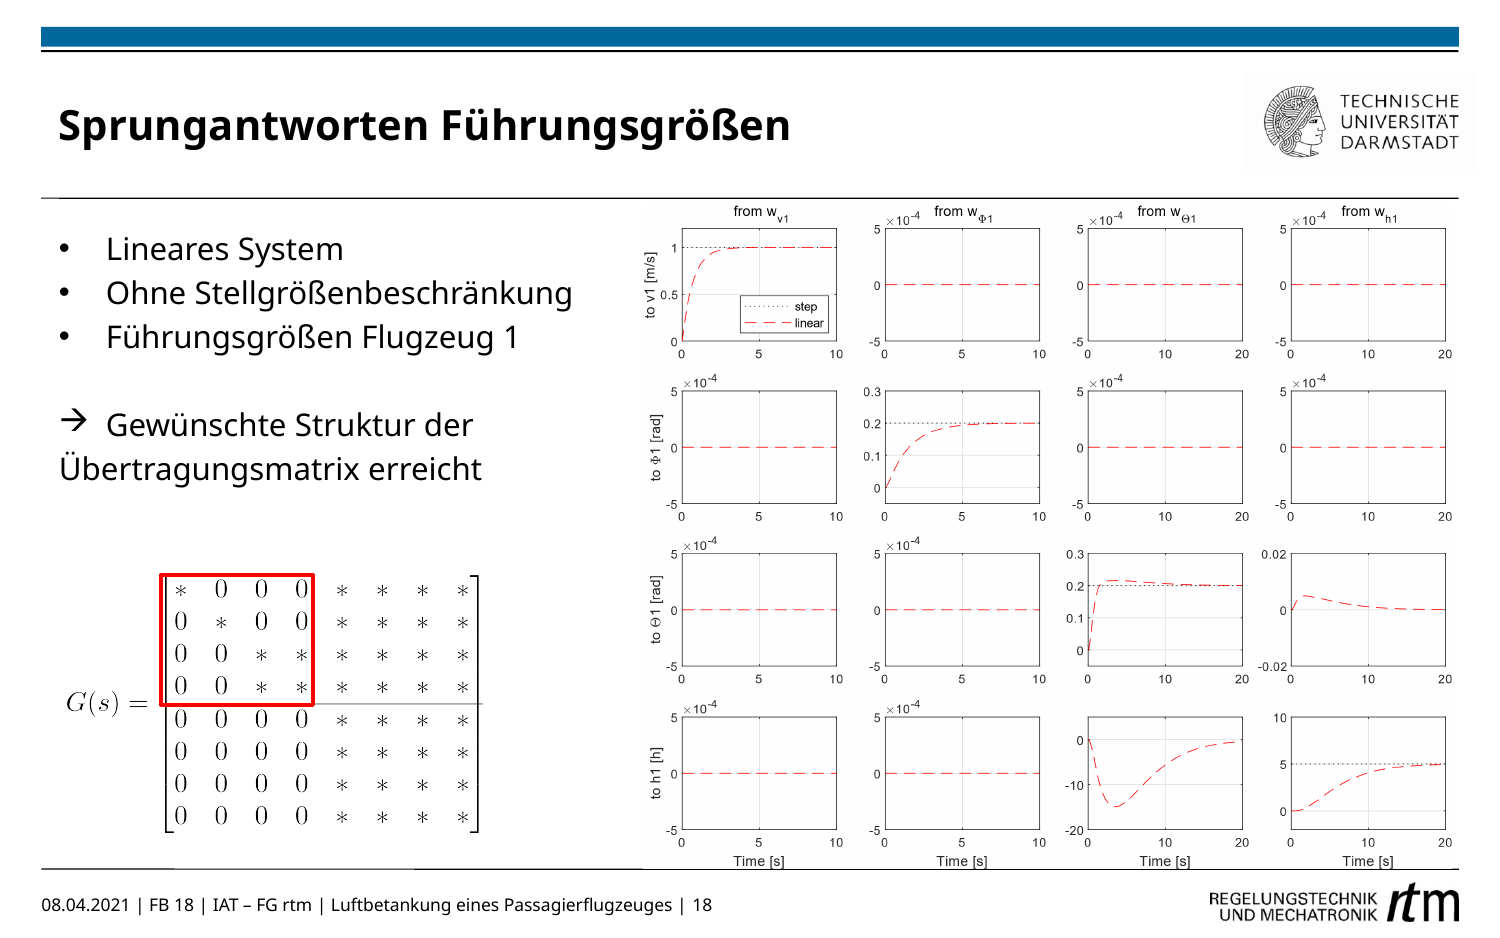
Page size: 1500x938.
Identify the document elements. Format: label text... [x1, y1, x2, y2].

picture [67, 574, 483, 833]
title Sprungantworten Führungsgrößen [58, 66, 1149, 182]
picture [1242, 73, 1477, 170]
picture [643, 205, 1452, 869]
picture [1210, 882, 1459, 922]
list Lineares System Ohne Stellgrößenbeschränkung Führungsgrößen Flugzeug 1 Gewünschte Struktur der Übertragungsmatrix erreicht [58, 221, 638, 847]
